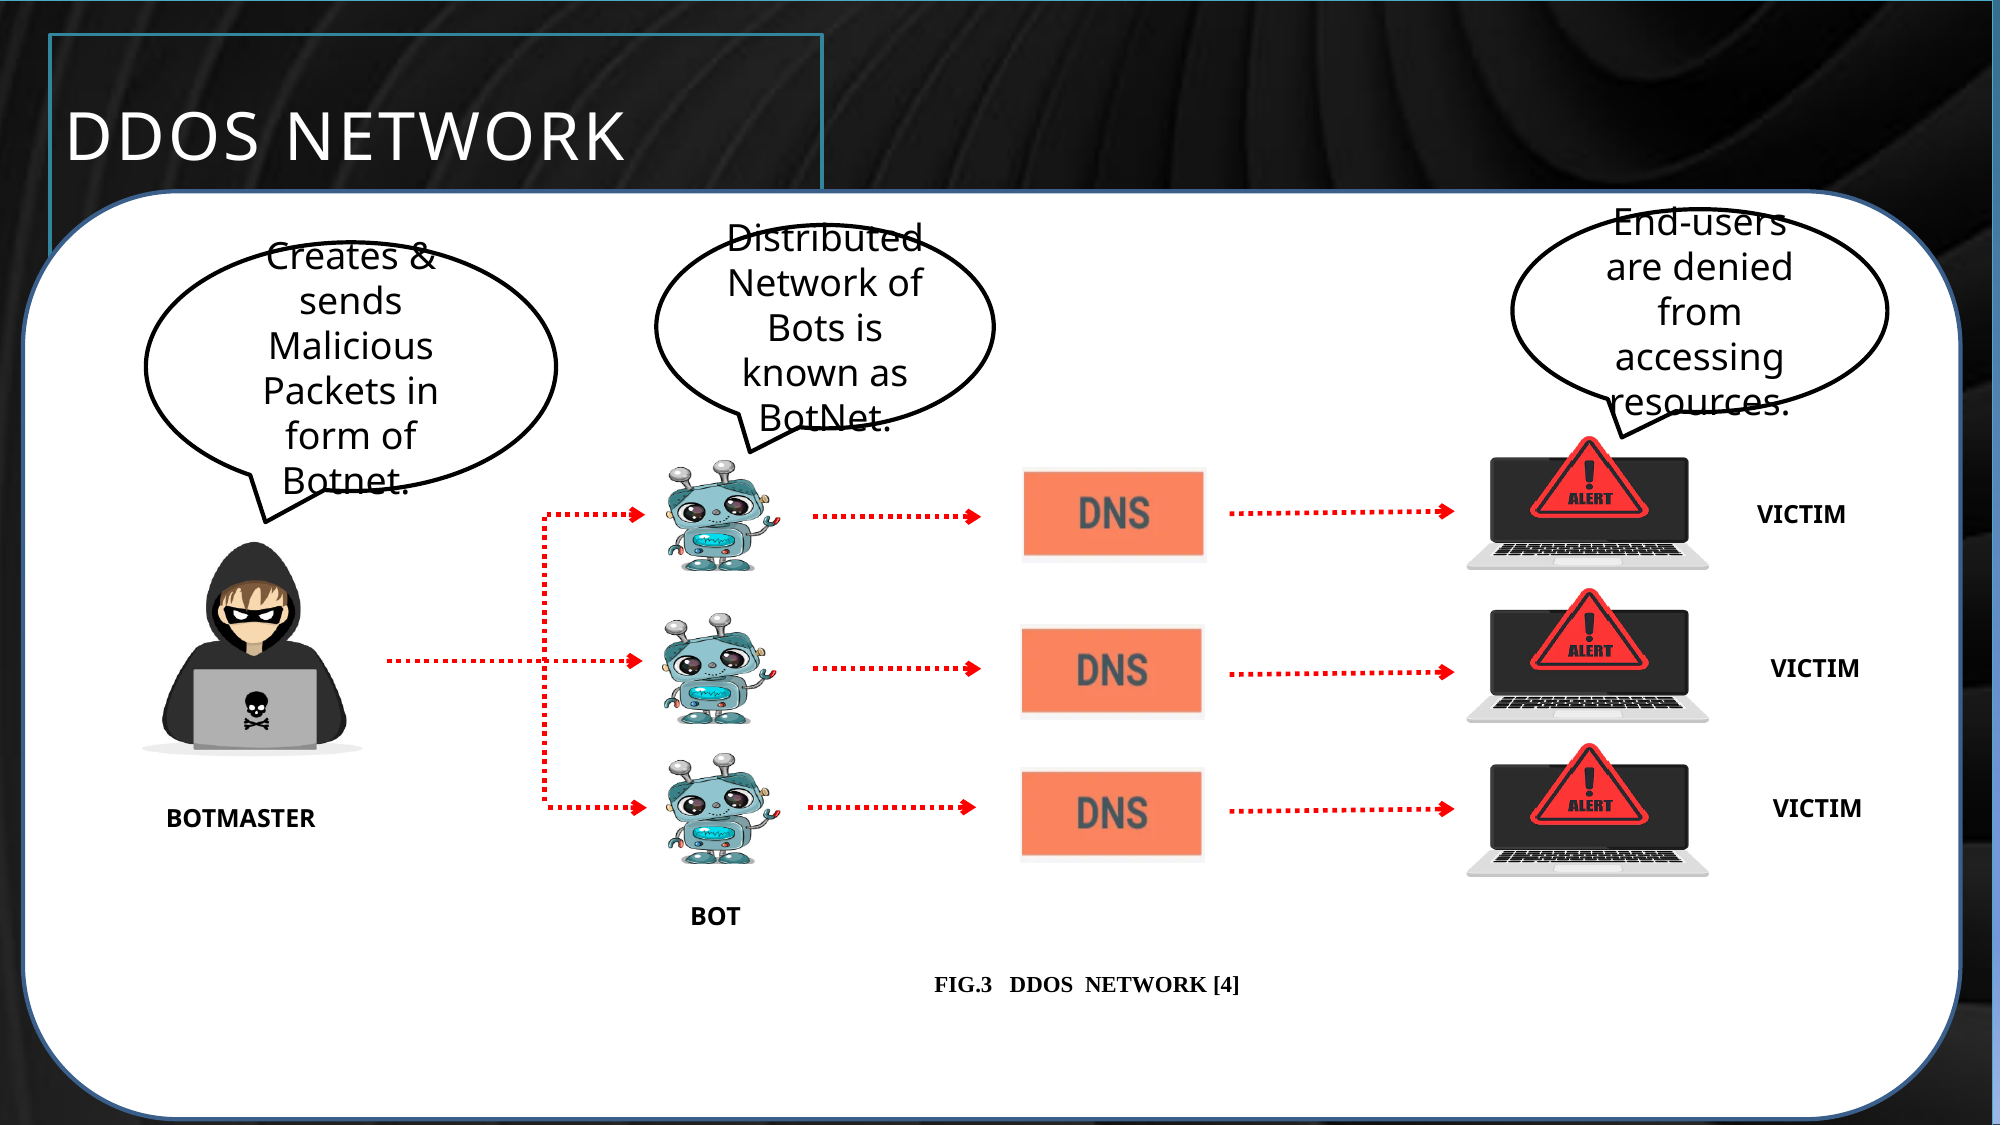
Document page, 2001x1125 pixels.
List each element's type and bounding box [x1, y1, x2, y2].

text_box [1229, 510, 1455, 514]
picture [0, 0, 2000, 1125]
text_box [1229, 671, 1455, 675]
text_box [1229, 808, 1455, 812]
